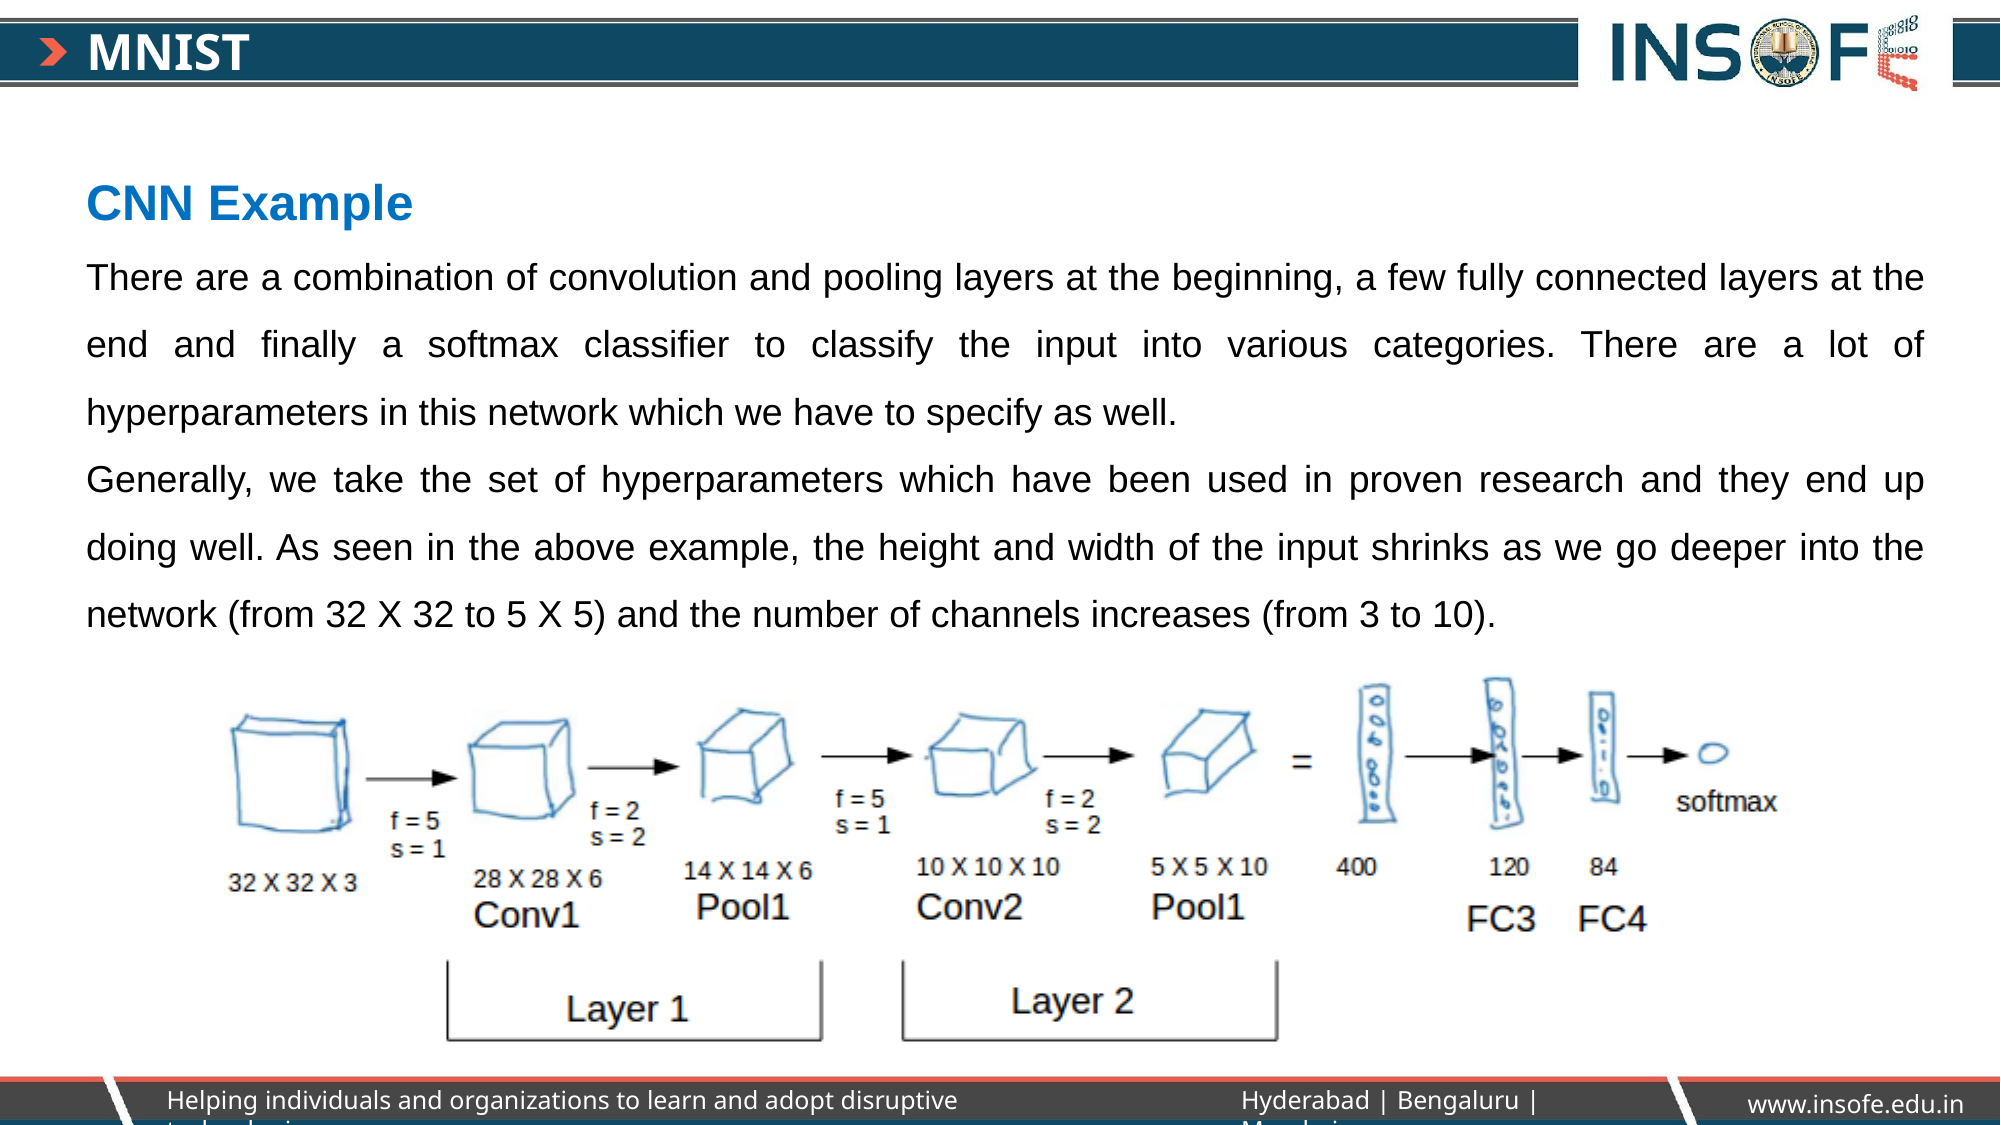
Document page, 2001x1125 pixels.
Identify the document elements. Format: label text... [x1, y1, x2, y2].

picture [0, 0, 2000, 1125]
title MNIST [71, 26, 1473, 84]
text_box CNN Example There are a combination of convolution and pooling layers at the beginning, a few fully connected layers at the end and finally a softmax classifier to classify the input into various categories. There are a lot of hyperparameters in this network which we have to specify as well. Generally, we take the set of hyperparameters which have been used in proven research and they end up doing well. As seen in the above example, the height and width of the input shrinks as we go deeper into the network (from 32 X 32 to 5 X 5) and the number of channels increases (from 3 to 10). [71, 132, 1941, 643]
